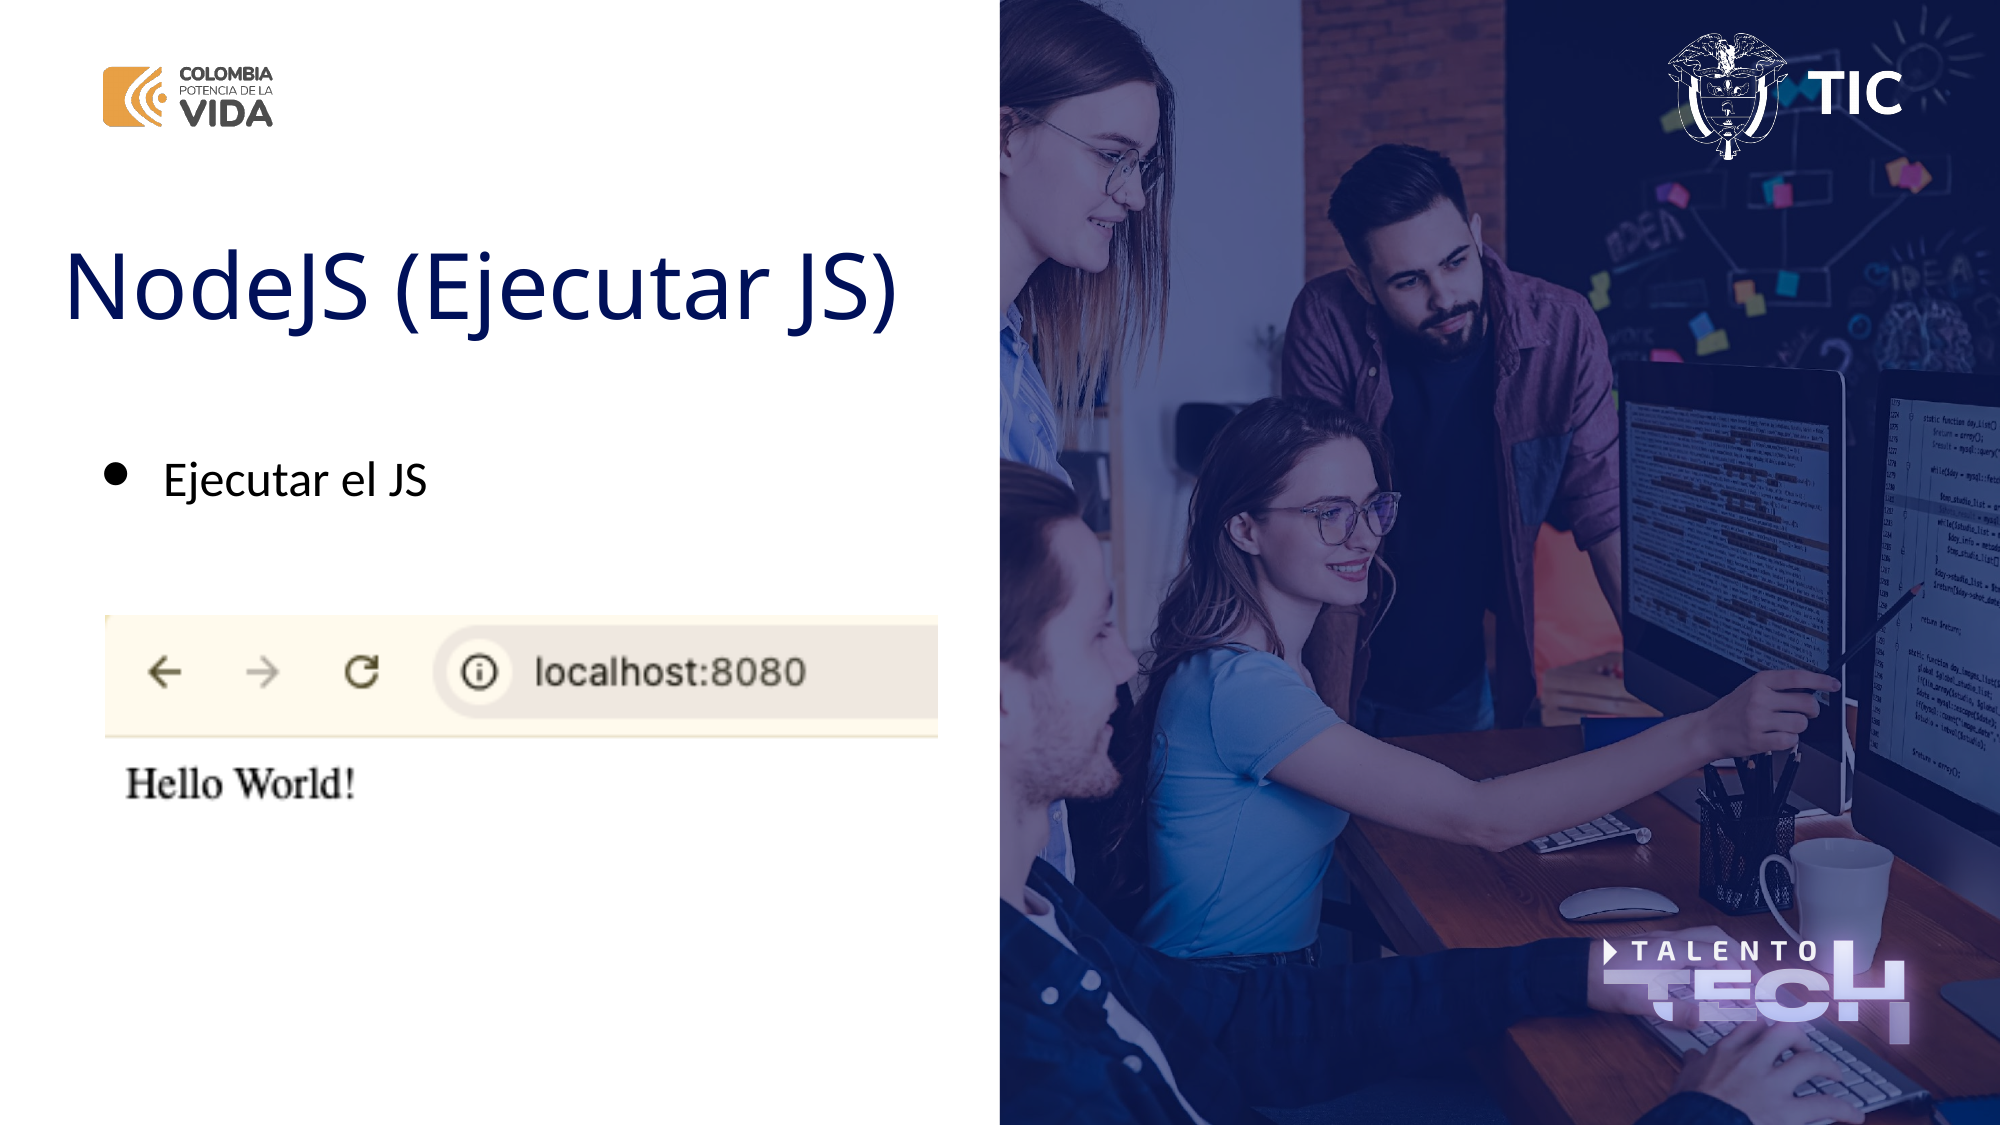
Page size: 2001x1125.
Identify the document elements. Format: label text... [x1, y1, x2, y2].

text_box Ejecutar el JS [73, 429, 902, 804]
text_box NodeJS (Ejecutar JS) [48, 219, 994, 345]
picture [999, 0, 2000, 1125]
picture [105, 615, 939, 836]
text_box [97, 33, 1903, 160]
